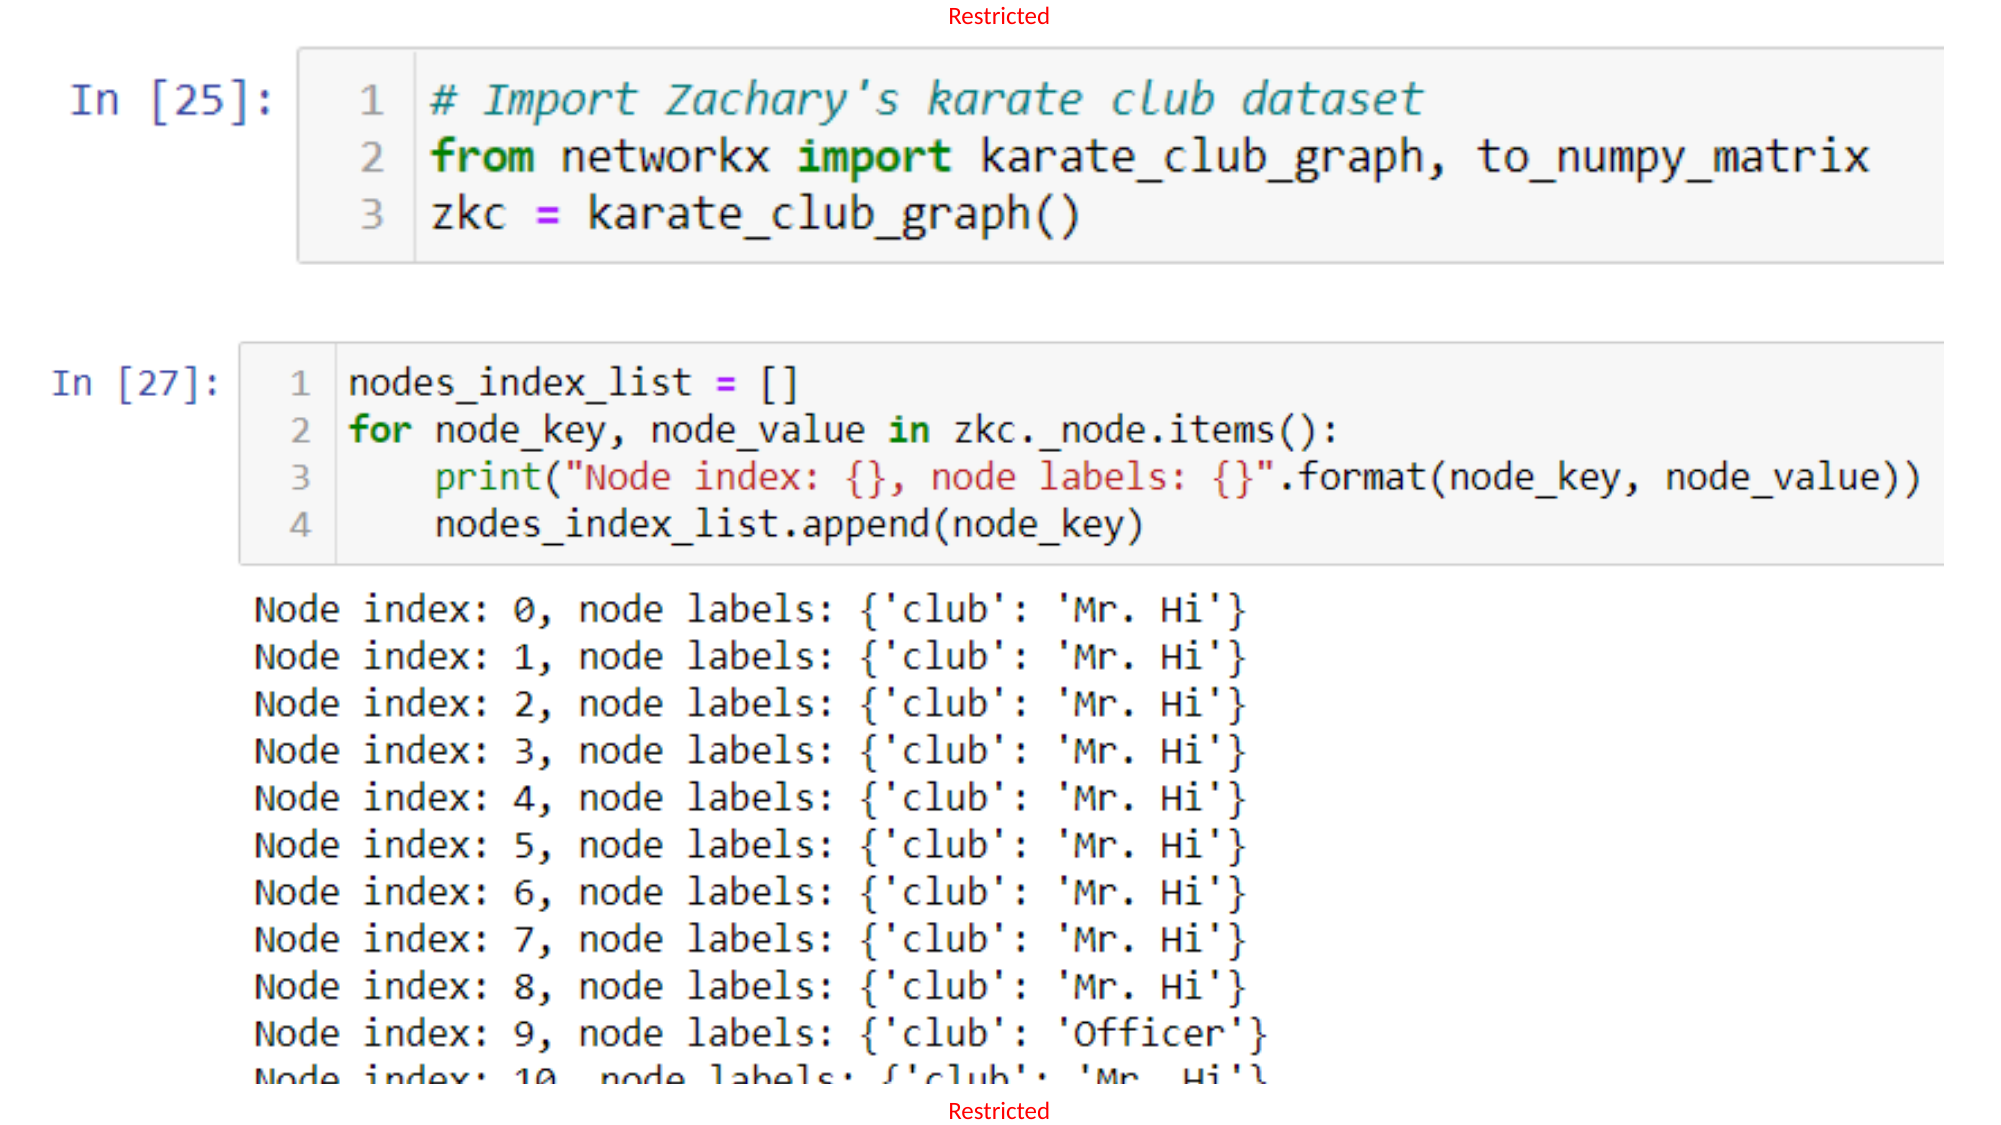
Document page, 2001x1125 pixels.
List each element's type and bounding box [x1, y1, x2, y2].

picture [26, 334, 1945, 1084]
picture [26, 26, 1945, 275]
